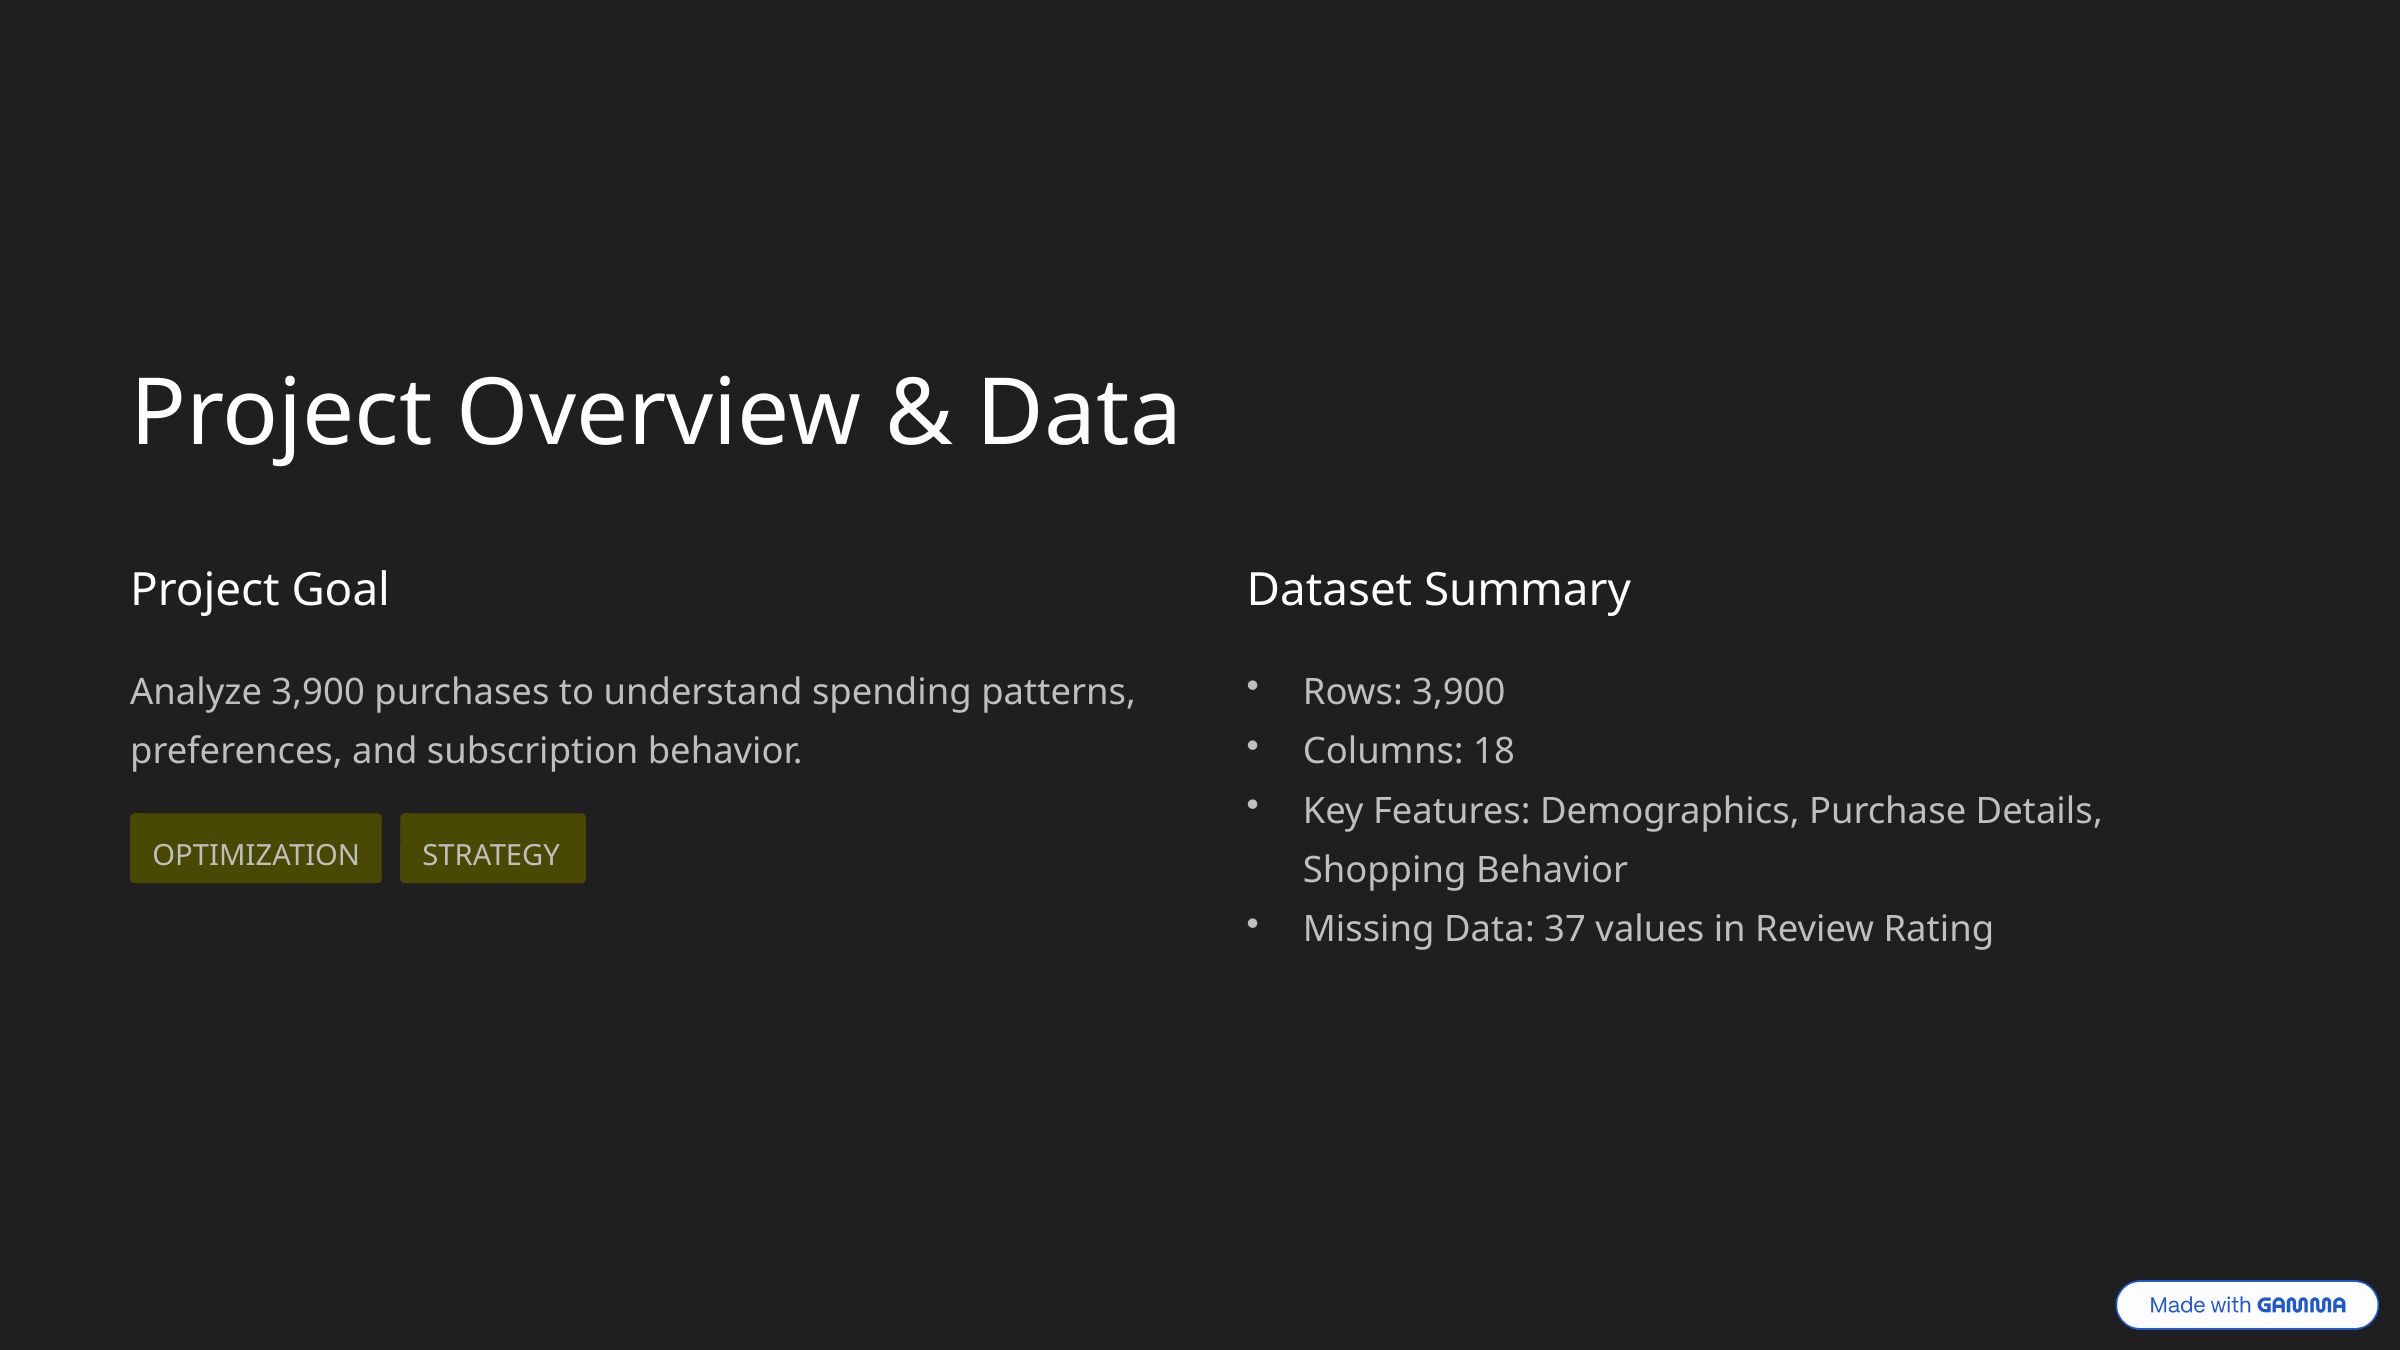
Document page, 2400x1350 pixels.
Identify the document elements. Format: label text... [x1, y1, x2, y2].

text_box Rows: 3,900 Columns: 18 Key Features: Demographics, Purchase Details, Shopping Behavior Missing Data: 37 values in Review Rating [1246, 652, 2271, 951]
text_box Project Goal [130, 557, 596, 616]
text_box Analyze 3,900 purchases to understand spending patterns, preferences, and subscription behavior. [130, 652, 1155, 772]
picture [2106, 1271, 2389, 1339]
text_box OPTIMIZATION [152, 824, 360, 873]
text_box Dataset Summary [1246, 557, 1712, 616]
text_box [400, 813, 586, 884]
text_box STRATEGY [422, 824, 564, 873]
text_box [130, 813, 382, 884]
text_box Project Overview & Data [130, 347, 1182, 465]
